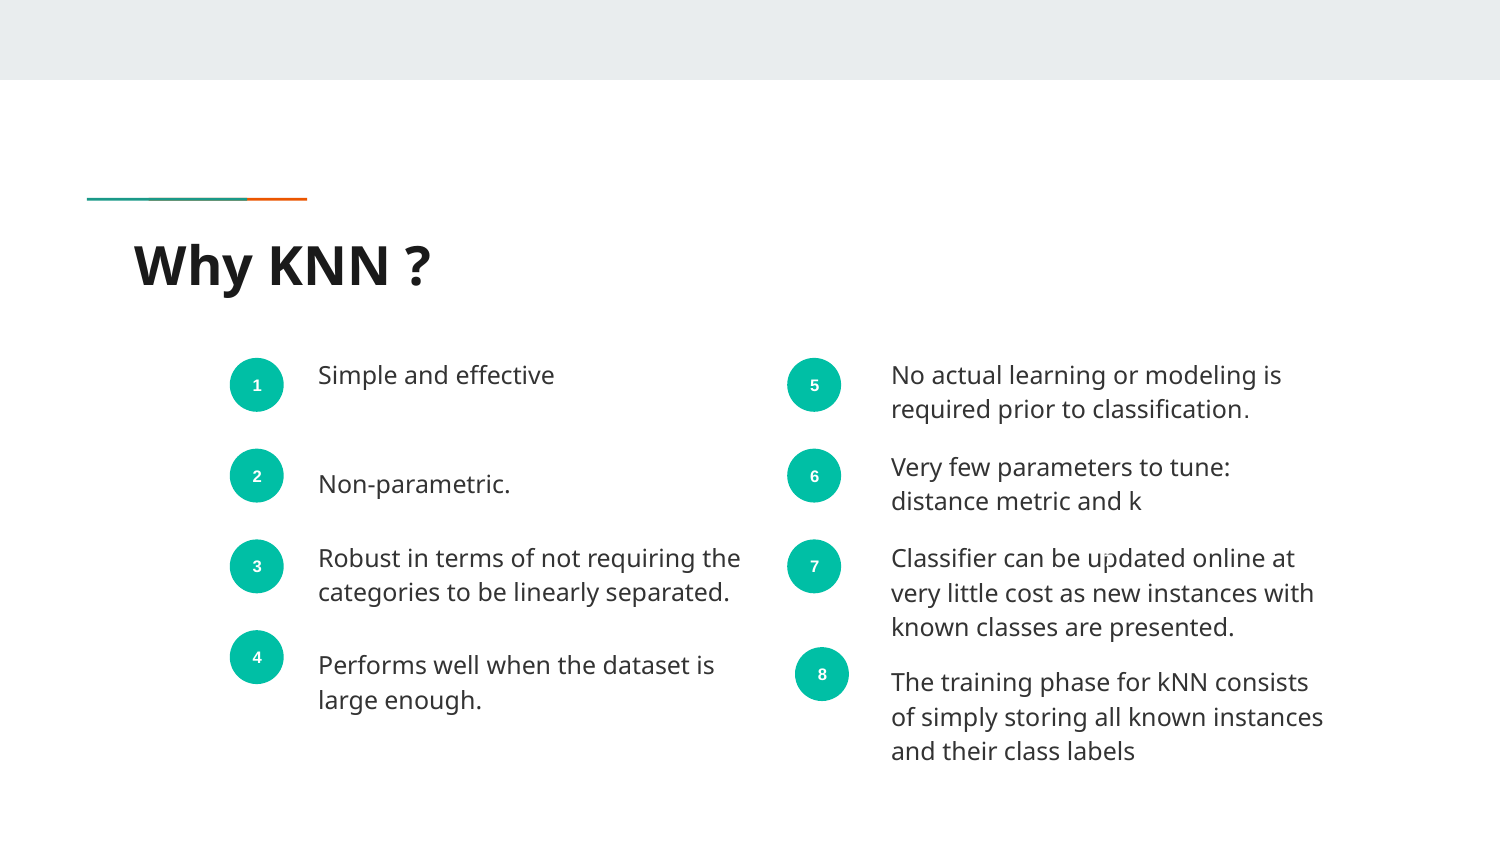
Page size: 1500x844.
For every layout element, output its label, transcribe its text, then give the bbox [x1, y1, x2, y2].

text_box 7 [787, 539, 842, 594]
text_box 3 [229, 539, 284, 594]
list Classifier can be updated online at very little cost as new instances with known classes are presented. [876, 523, 1341, 647]
text_box 5 [787, 357, 842, 412]
title Why KNN ? [119, 216, 1381, 305]
text_box 4 [229, 630, 284, 685]
list Robust in terms of not requiring the categories to be linearly separated. [303, 522, 768, 611]
text_box 6 [787, 448, 842, 503]
text_box 8 [795, 647, 849, 702]
text_box 2 [229, 448, 284, 503]
list Very few parameters to tune: distance metric and k 7 [876, 431, 1341, 520]
text_box 1 [229, 357, 284, 412]
list No actual learning or modeling is required prior to classification. [876, 340, 1341, 428]
list The training phase for kNN consists of simply storing all known instances and their class labels 7 [876, 647, 1341, 805]
list Non-parametric. [303, 448, 768, 503]
list Simple and effective [303, 340, 768, 428]
list Performs well when the dataset is large enough. [303, 630, 768, 775]
